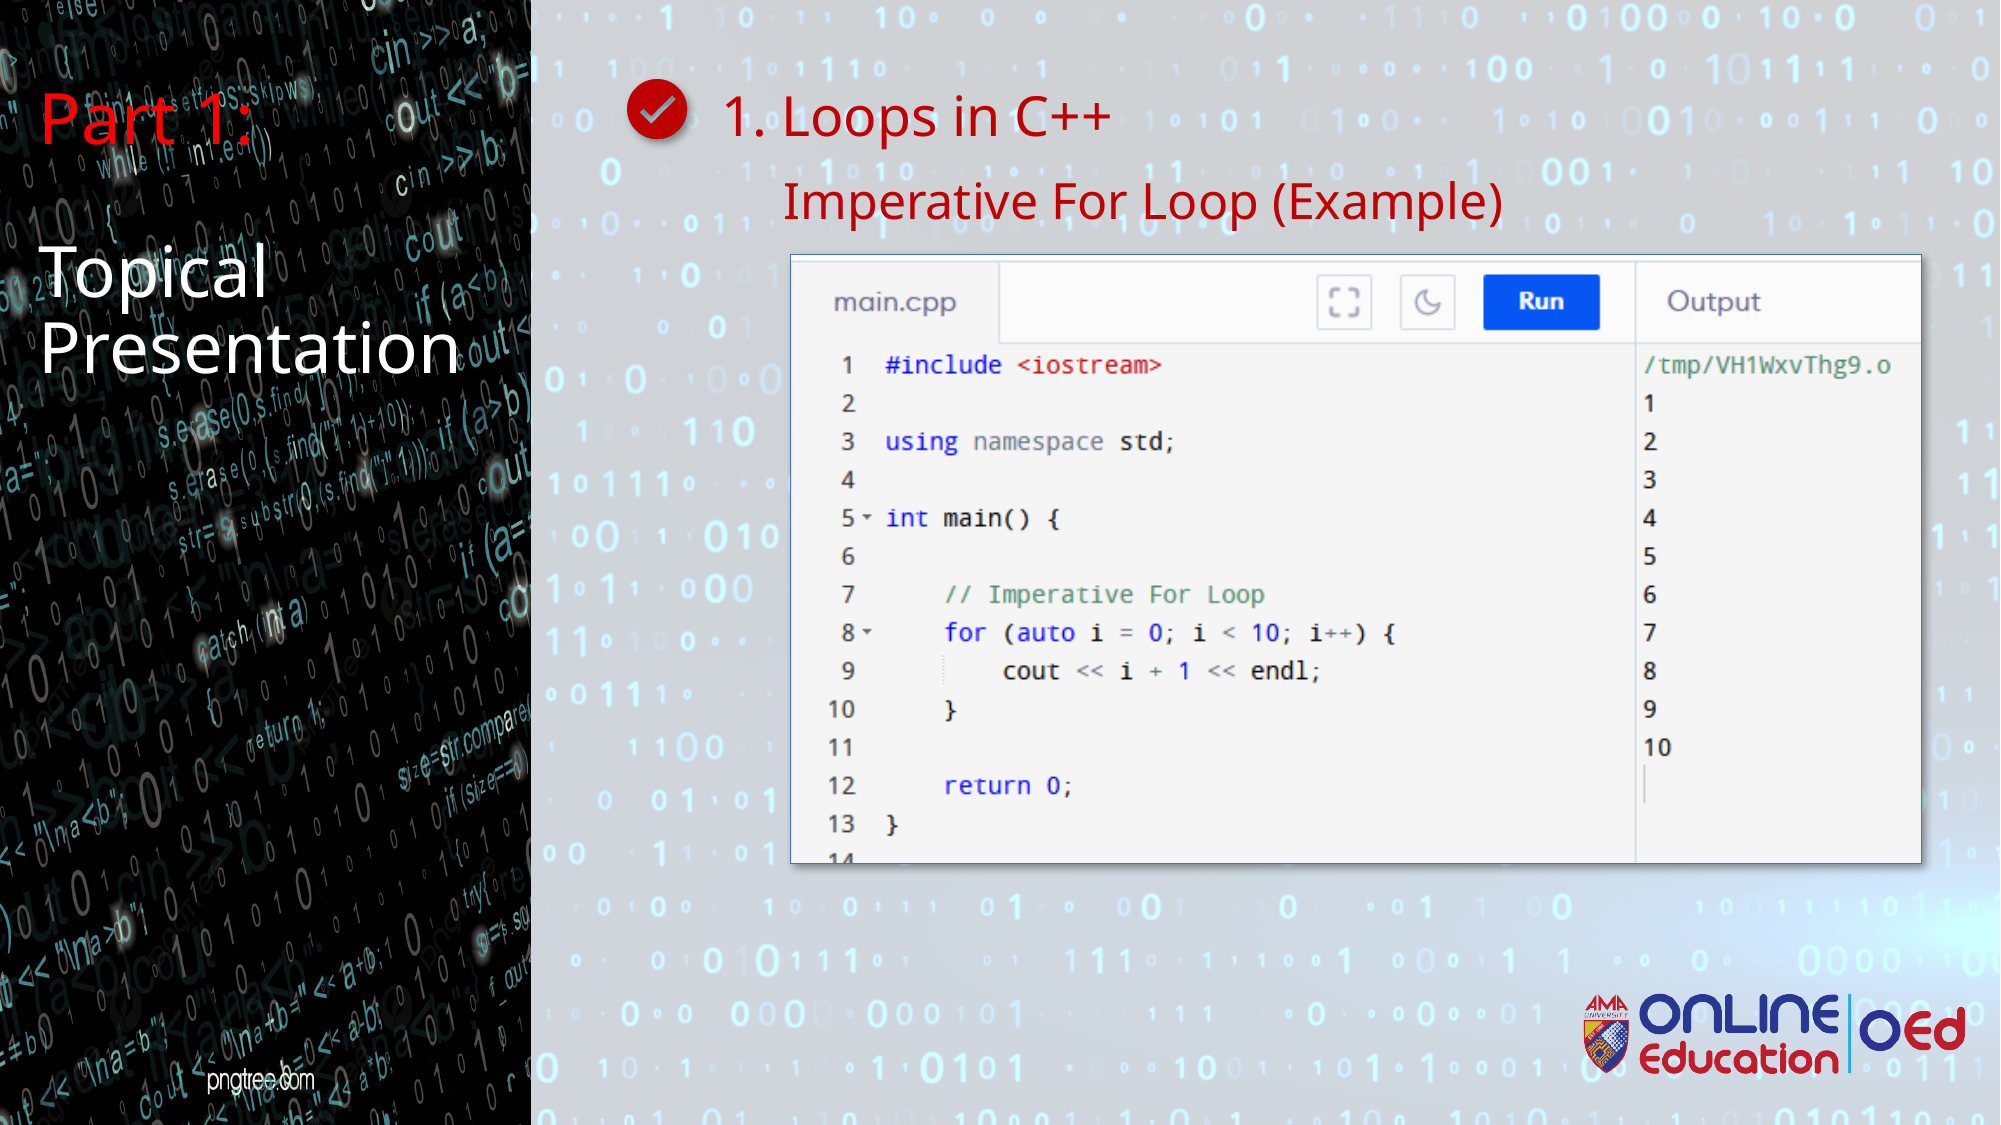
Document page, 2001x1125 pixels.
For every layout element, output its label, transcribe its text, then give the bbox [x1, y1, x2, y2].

text_box 1. Loops in C++ [706, 81, 1604, 157]
picture [1573, 976, 1978, 1093]
text_box Imperative For Loop (Example) [768, 162, 1821, 239]
picture [790, 254, 1922, 864]
picture [619, 71, 695, 147]
picture [0, 0, 531, 1125]
